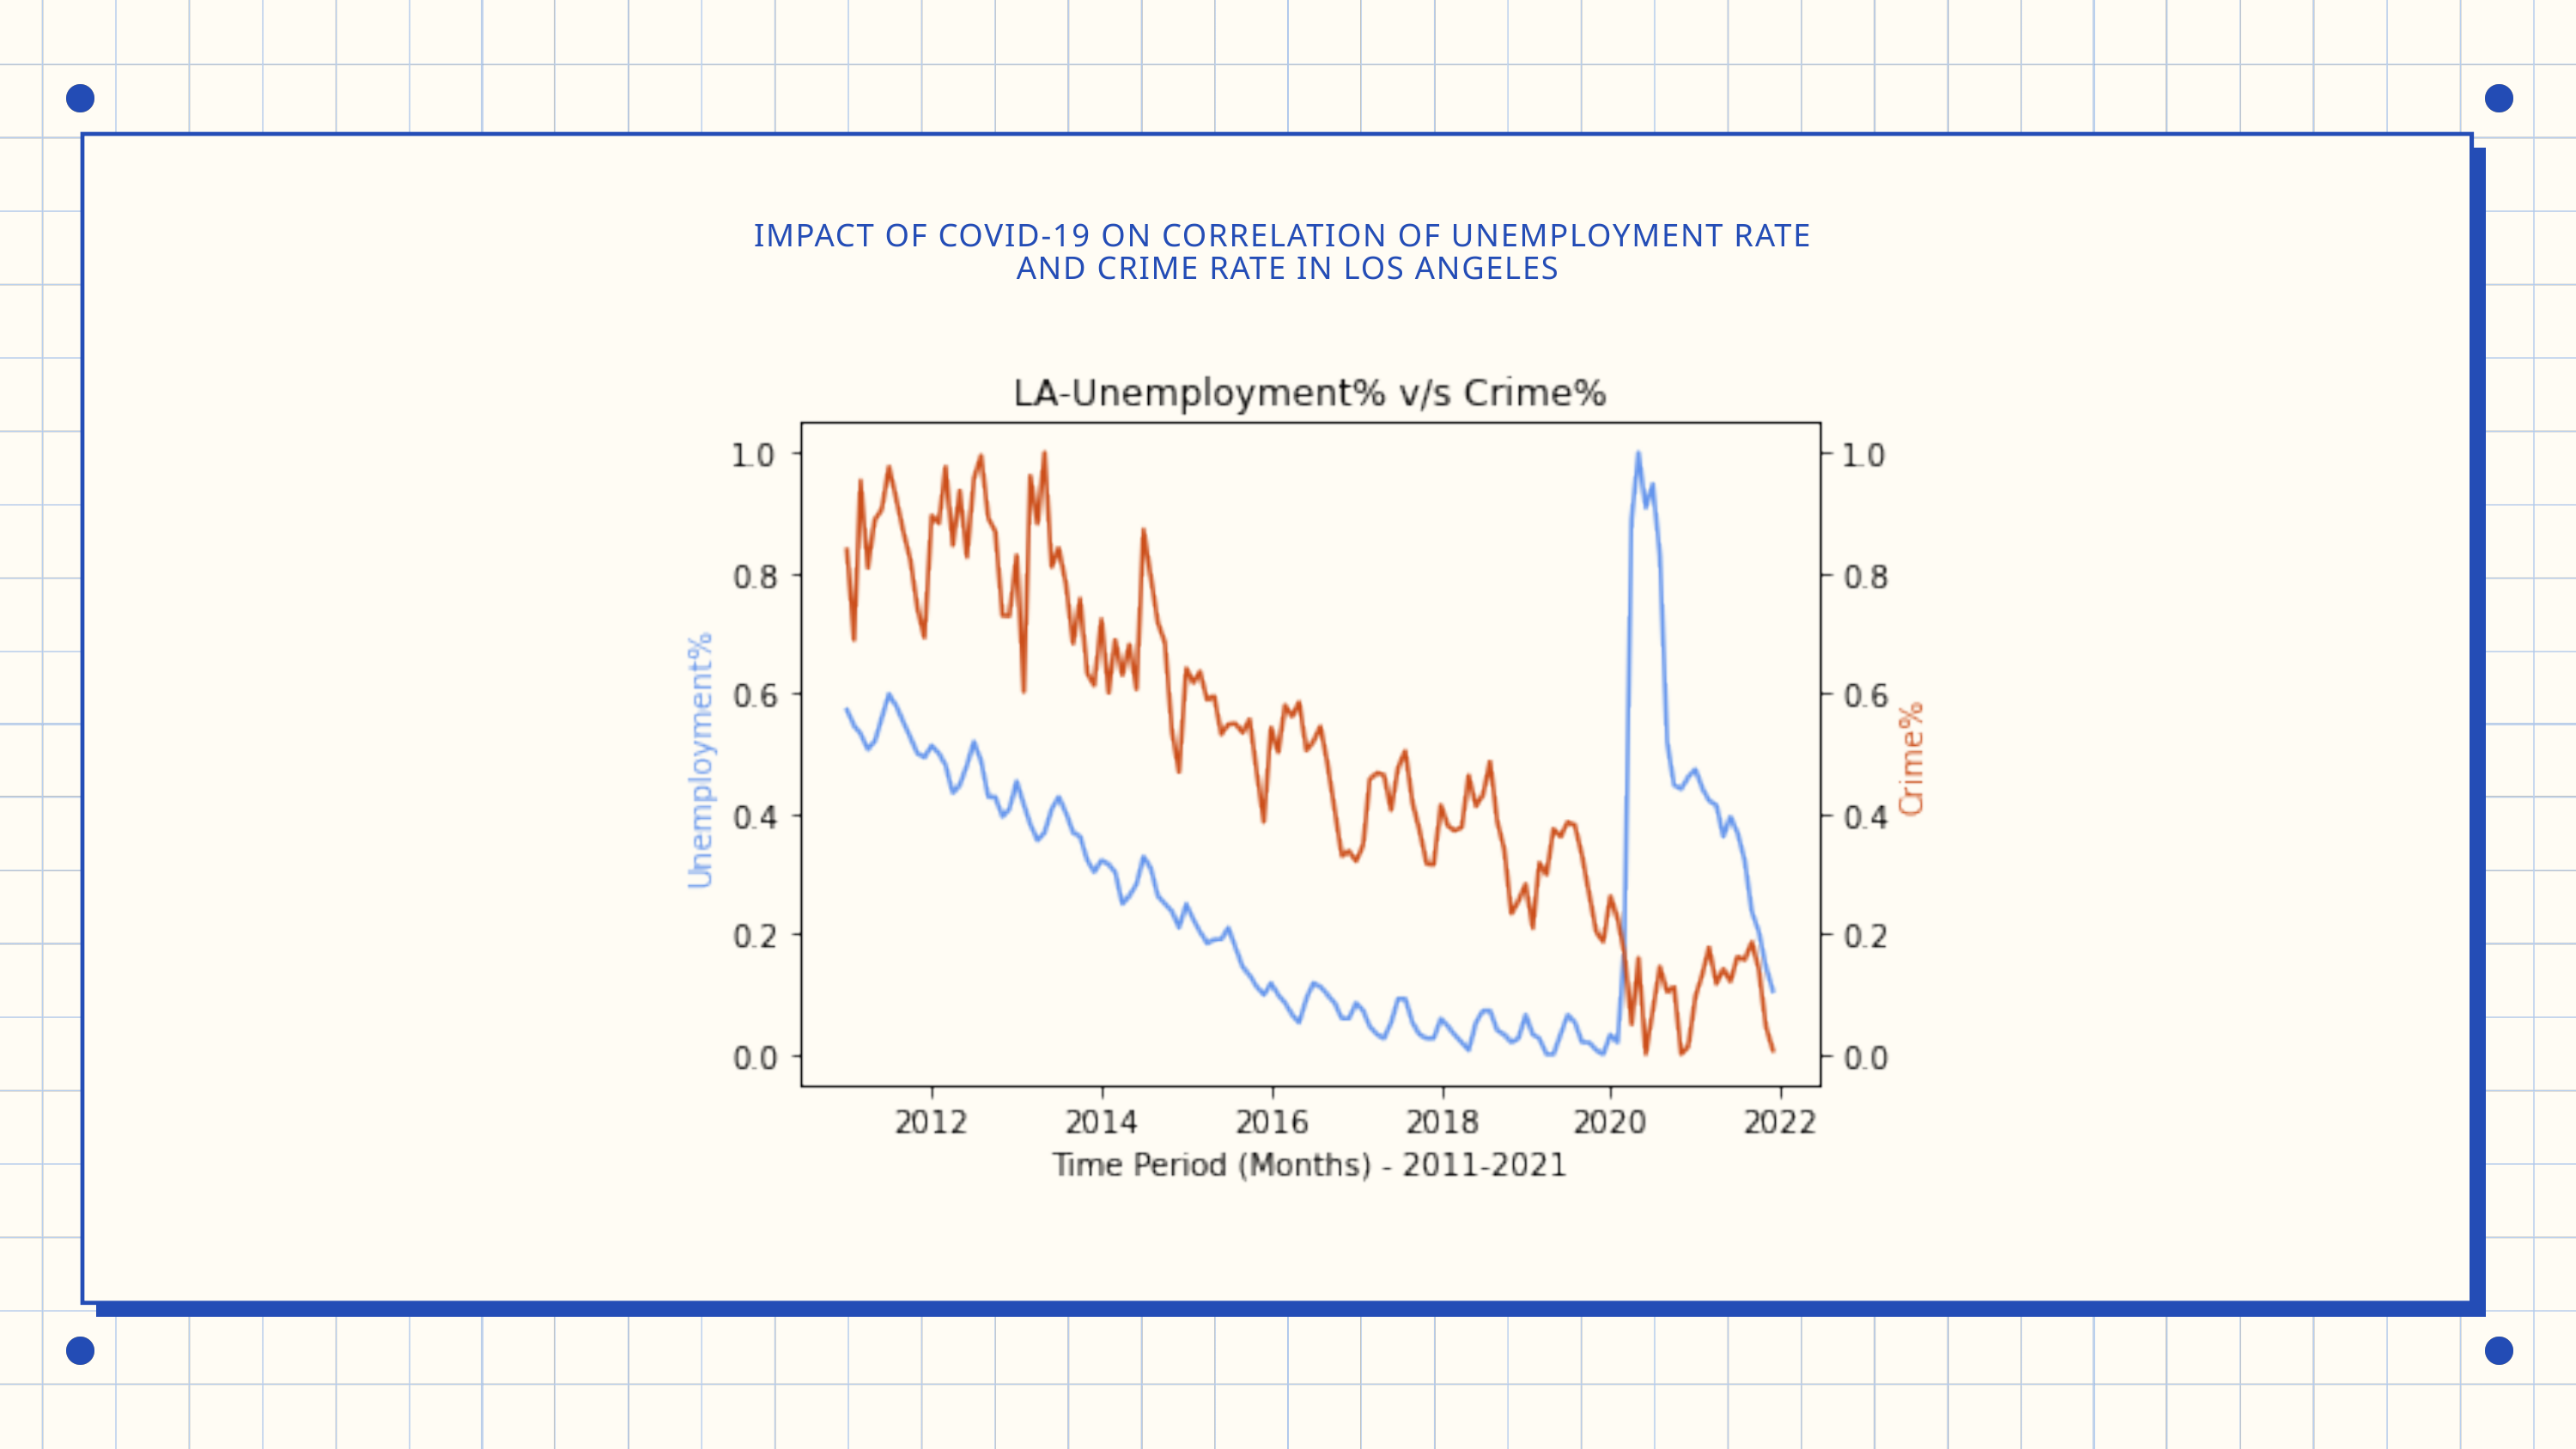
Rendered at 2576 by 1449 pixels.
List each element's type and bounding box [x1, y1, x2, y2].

picture [66, 83, 94, 112]
picture [2485, 1336, 2513, 1365]
picture [666, 355, 1954, 1202]
picture [2485, 83, 2513, 112]
picture [66, 1336, 94, 1365]
text_box [80, 131, 2486, 1317]
text_box [0, 0, 2576, 1449]
